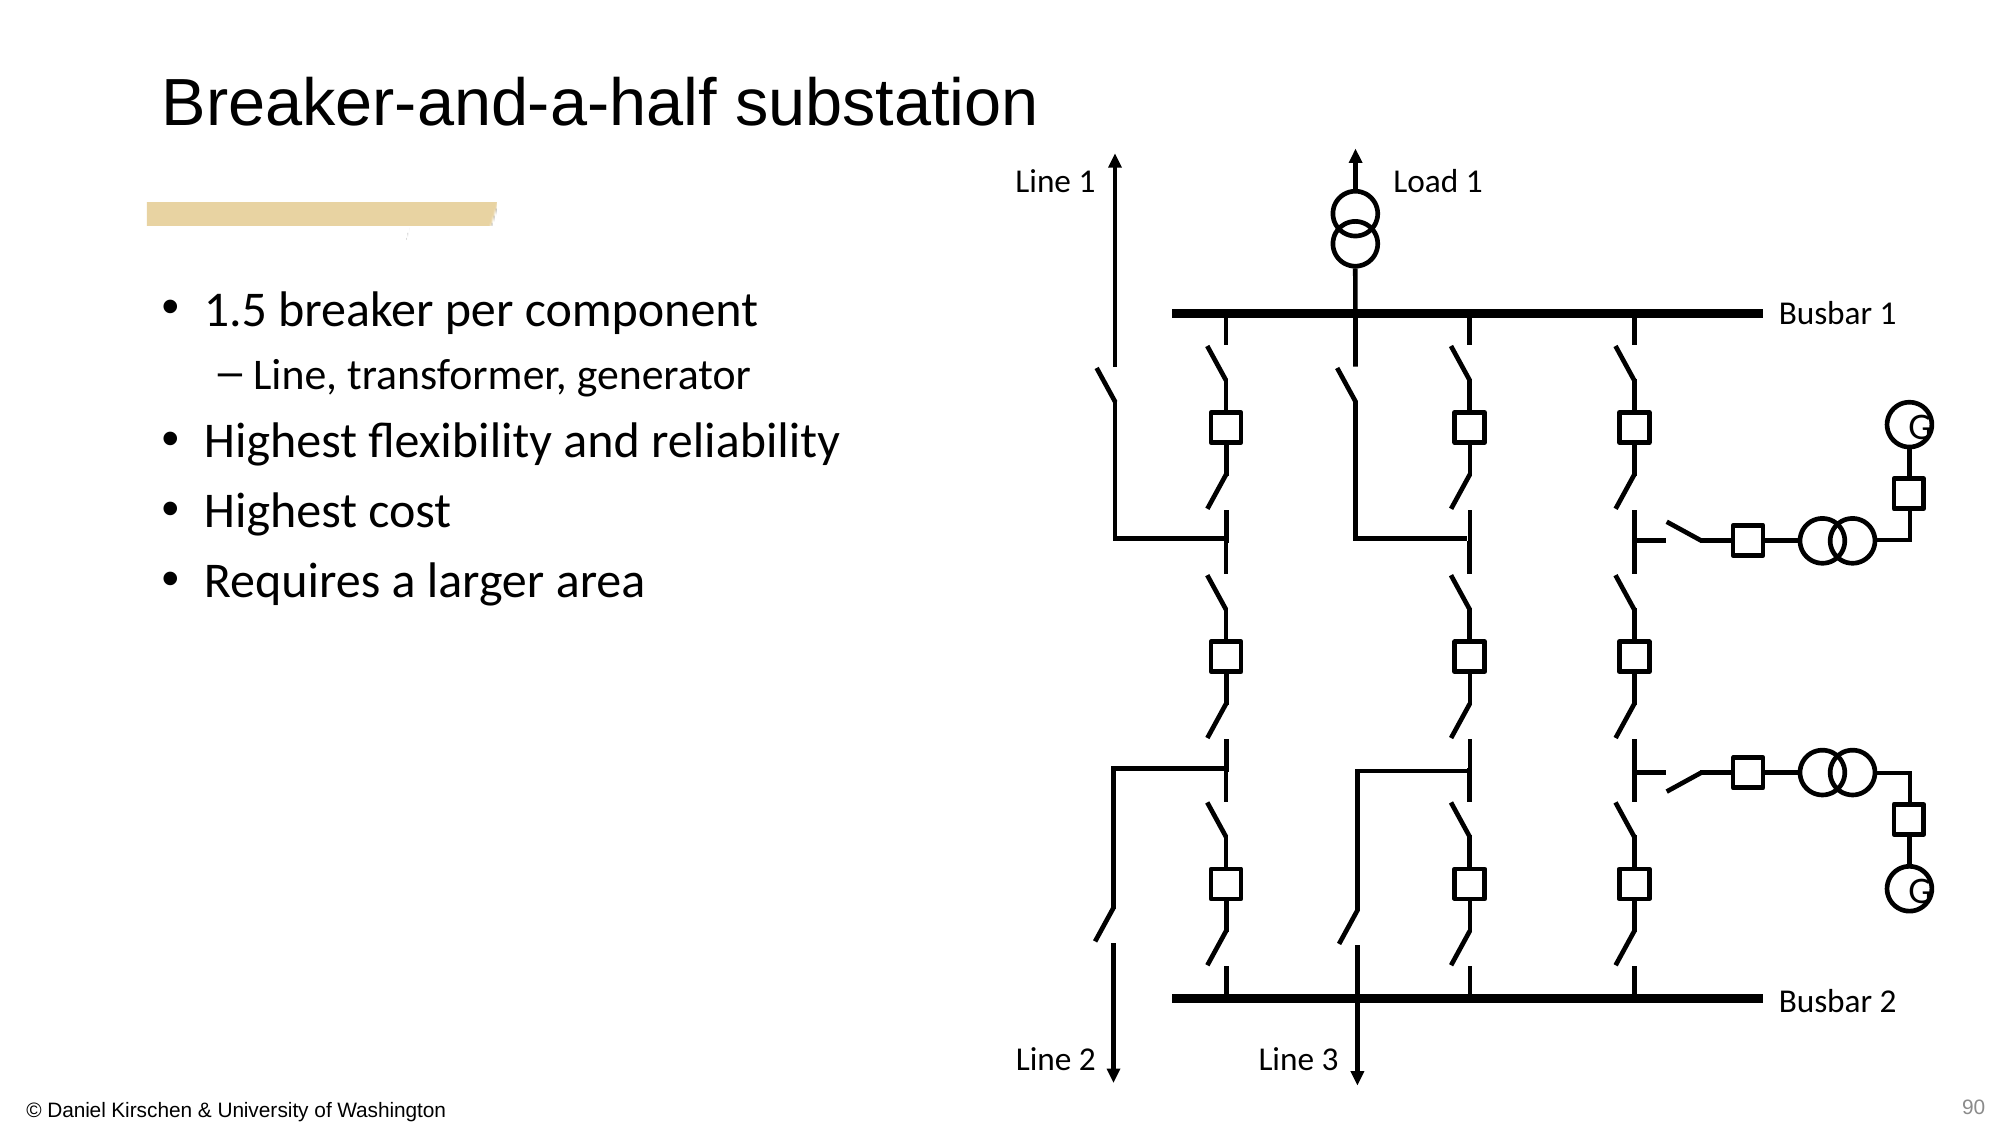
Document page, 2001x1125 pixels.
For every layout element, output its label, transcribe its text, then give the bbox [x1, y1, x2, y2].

footer 90 [1917, 1085, 2000, 1125]
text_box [999, 148, 1933, 1086]
list Breaker-and-a-half substation [146, 60, 1904, 169]
list 1.5 breaker per component Line, transformer, generator Highest flexibility and reliability Highest cost Requires a larger area [146, 269, 973, 1046]
